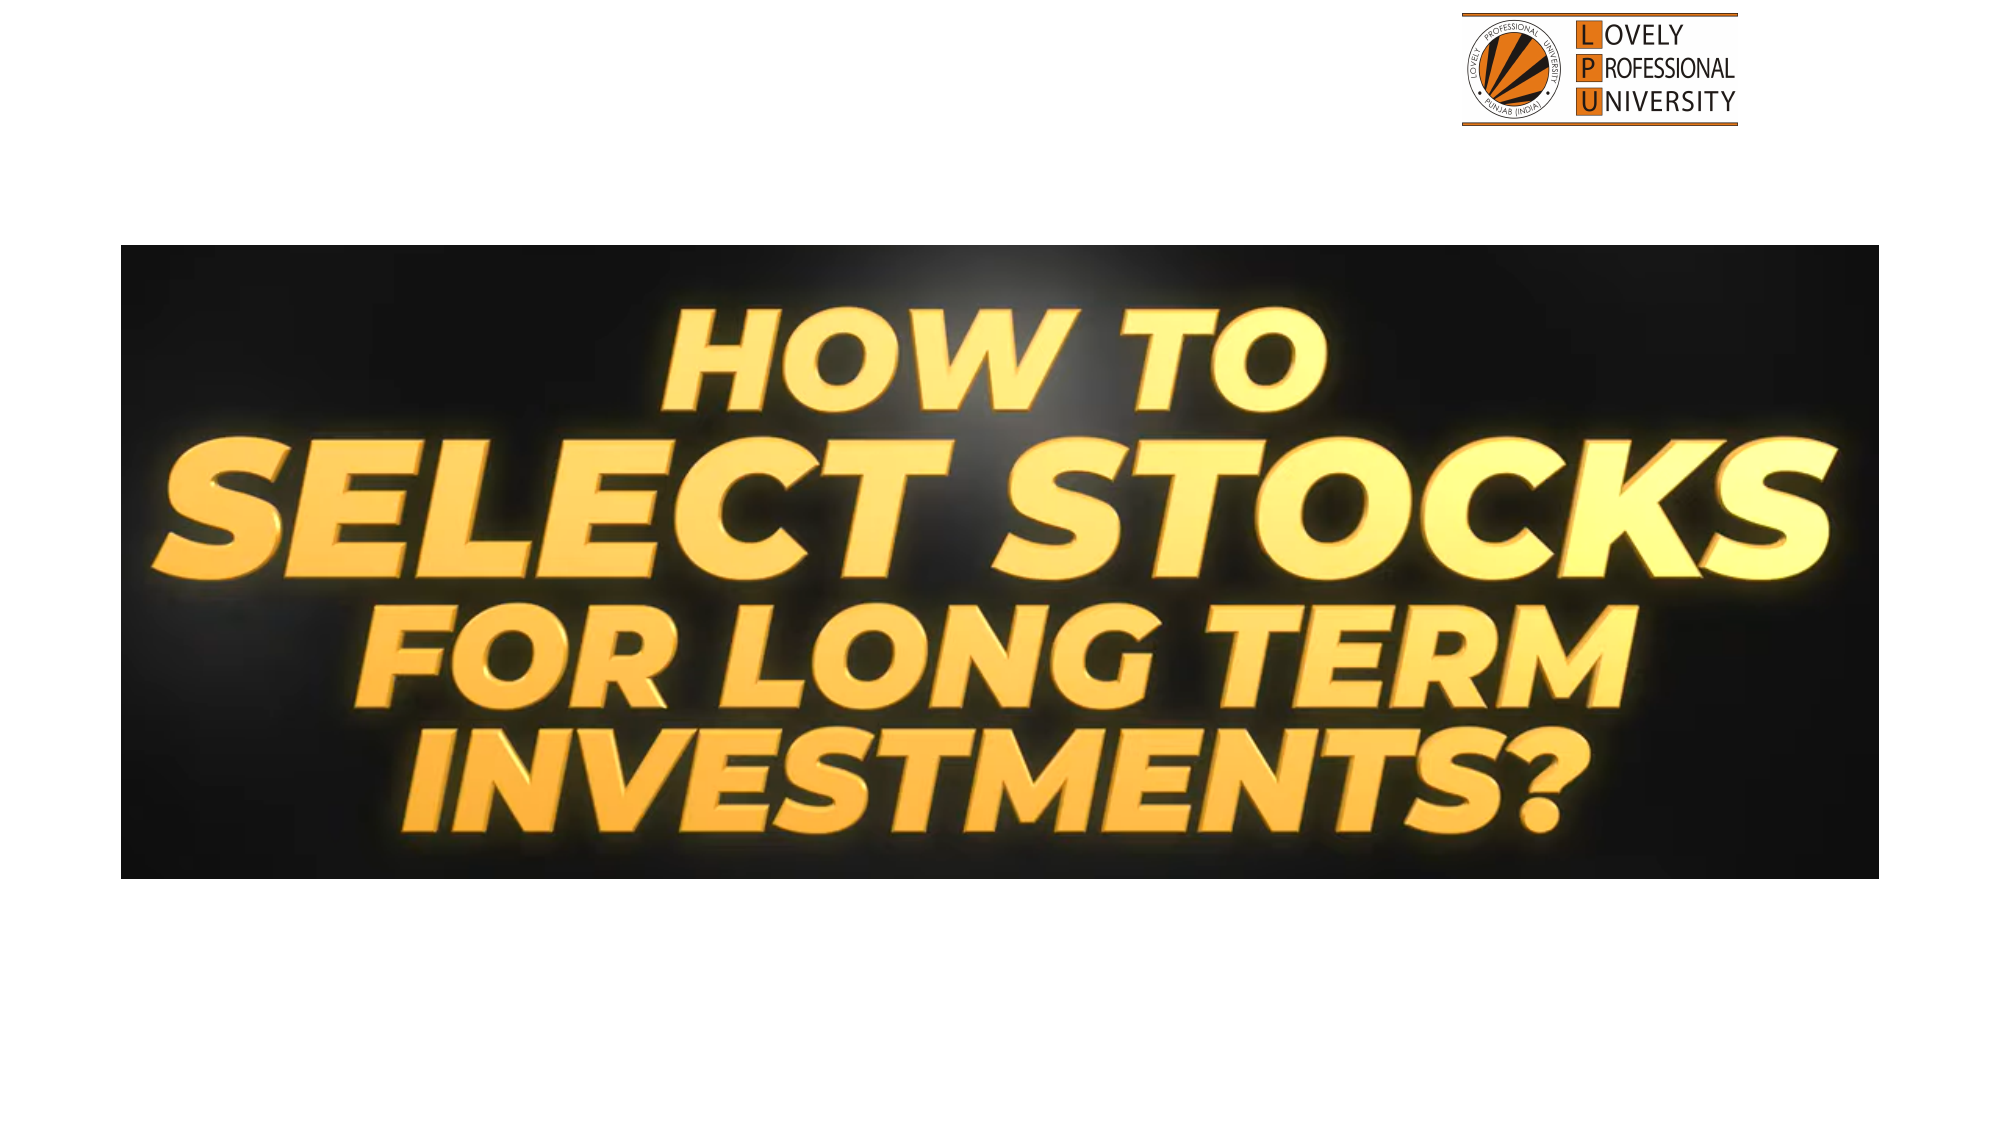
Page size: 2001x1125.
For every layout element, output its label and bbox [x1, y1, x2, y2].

text_box [1462, 14, 1738, 126]
picture [121, 245, 1879, 879]
